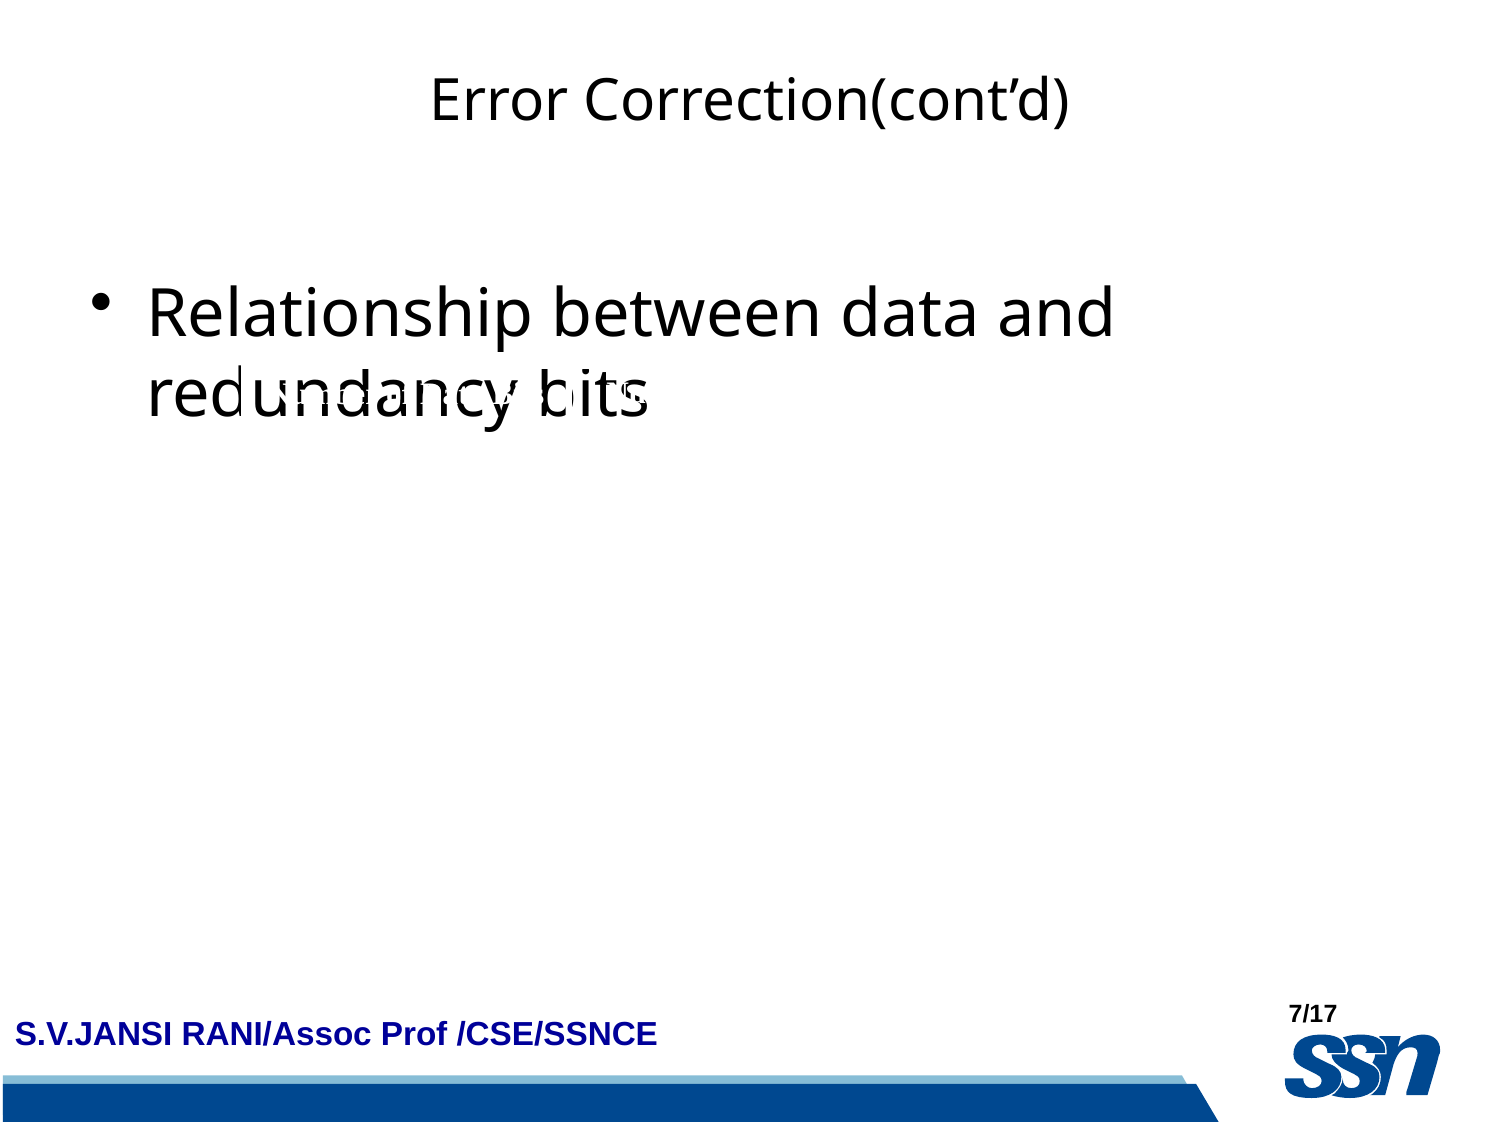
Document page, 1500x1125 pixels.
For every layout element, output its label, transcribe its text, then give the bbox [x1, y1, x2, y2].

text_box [243, 364, 1260, 838]
title Error Correction(cont’d) [74, 44, 1426, 151]
list Relationship between data and redundancy bits [74, 262, 1426, 965]
